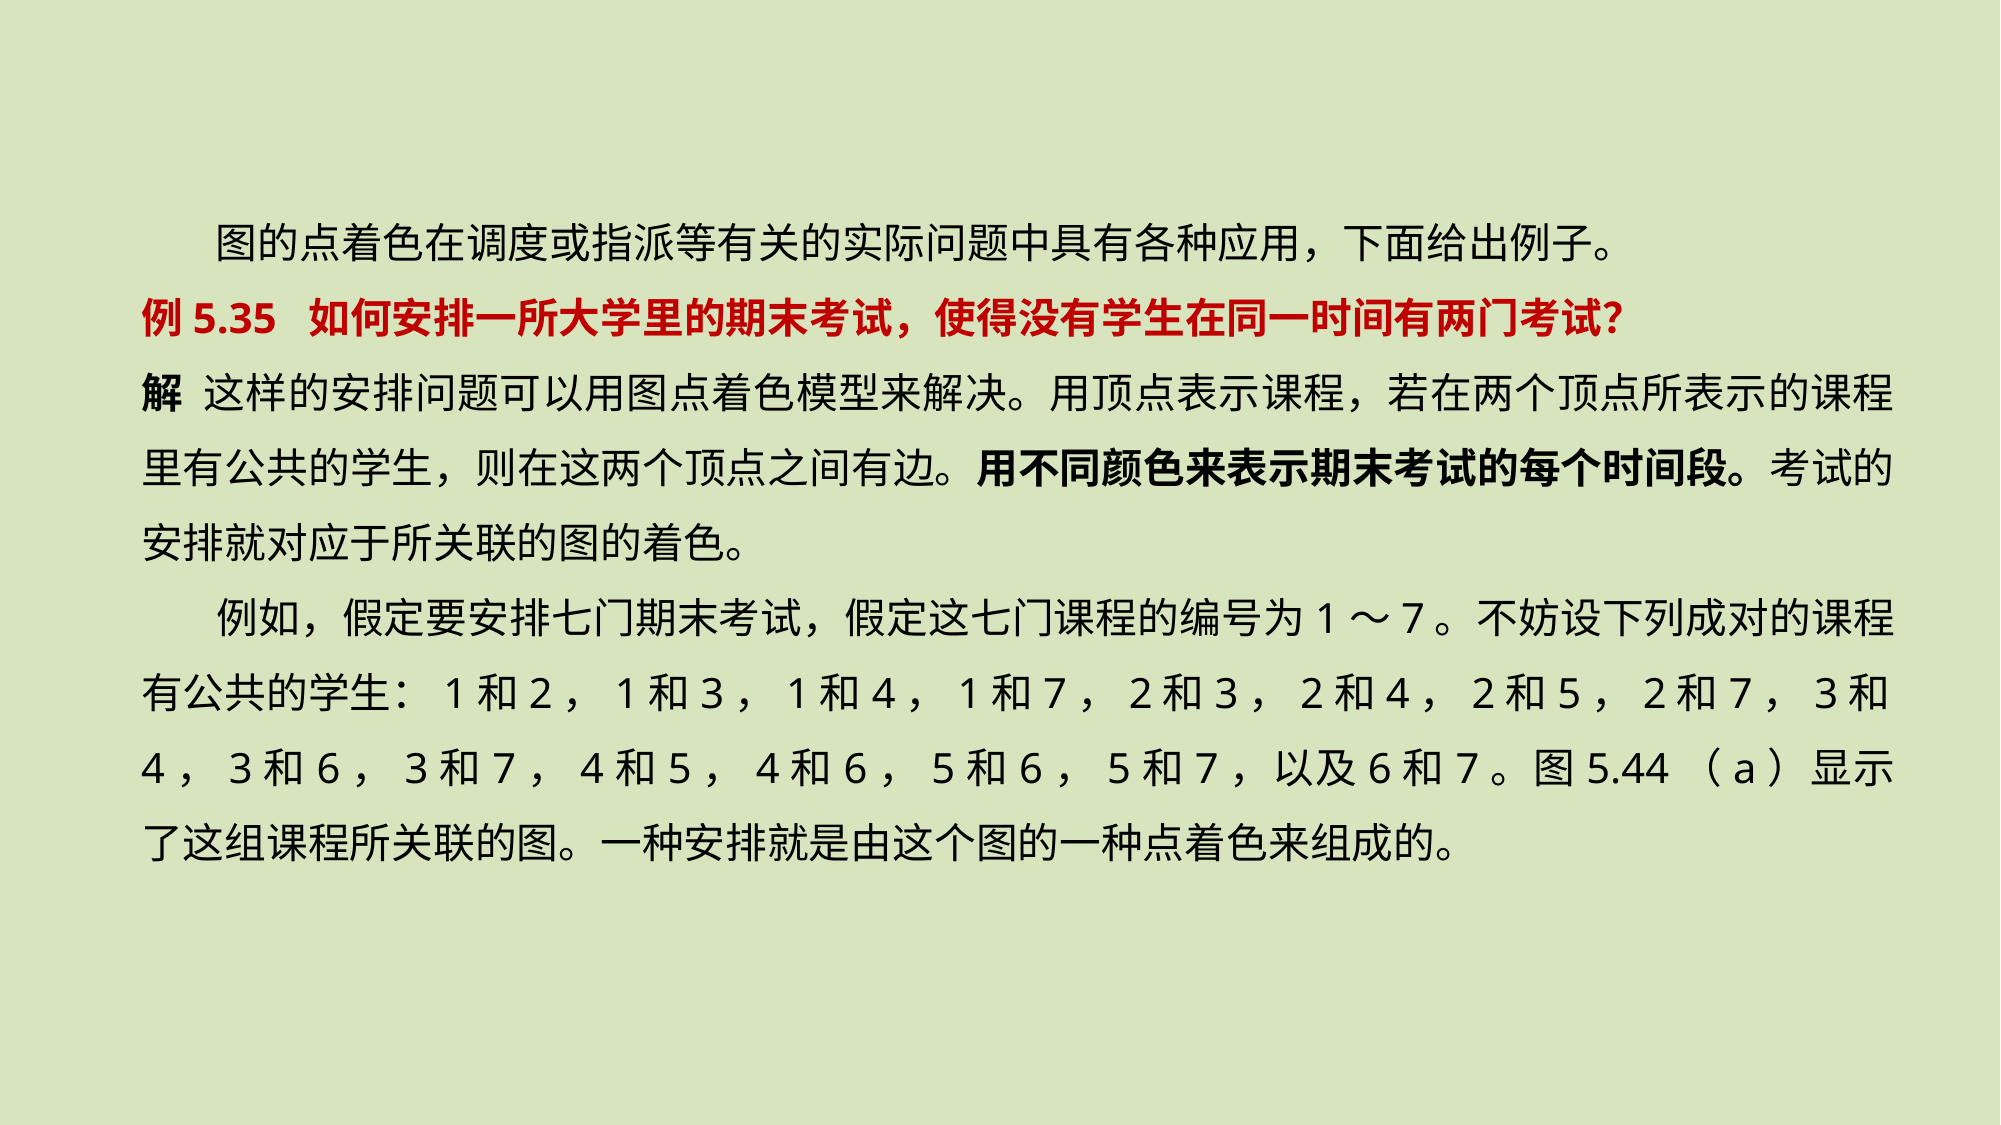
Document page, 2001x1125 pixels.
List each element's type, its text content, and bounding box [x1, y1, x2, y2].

list 图的点着色在调度或指派等有关的实际问题中具有各种应用，下面给出例子。 例5.35 如何安排一所大学里的期末考试，使得没有学生在同一时间有两门考试？ 解 这样的安排问题可以用图点着色模型来解决。用顶点表示课程，若在两个顶点所表示的课程里有公共的学生，则在这两个顶点之间有边。用不同颜色来表示期末考试的每个时间段。考试的安排就对应于所关联的图的着色。 例如，假定要安排七门期末考试，假定这七门课程的编号为1～7。不妨设下列成对的课程有公共的学生：1和2，1和3，1和4，1和7，2和3，2和4，2和5，2和7，3和4，3和6，3和7，4和5，4和6，5和6，5和7，以及6和7。图5.44（a）显示了这组课程所关联的图。一种安排就是由这个图的一种点着色来组成的。 [126, 184, 1910, 1047]
